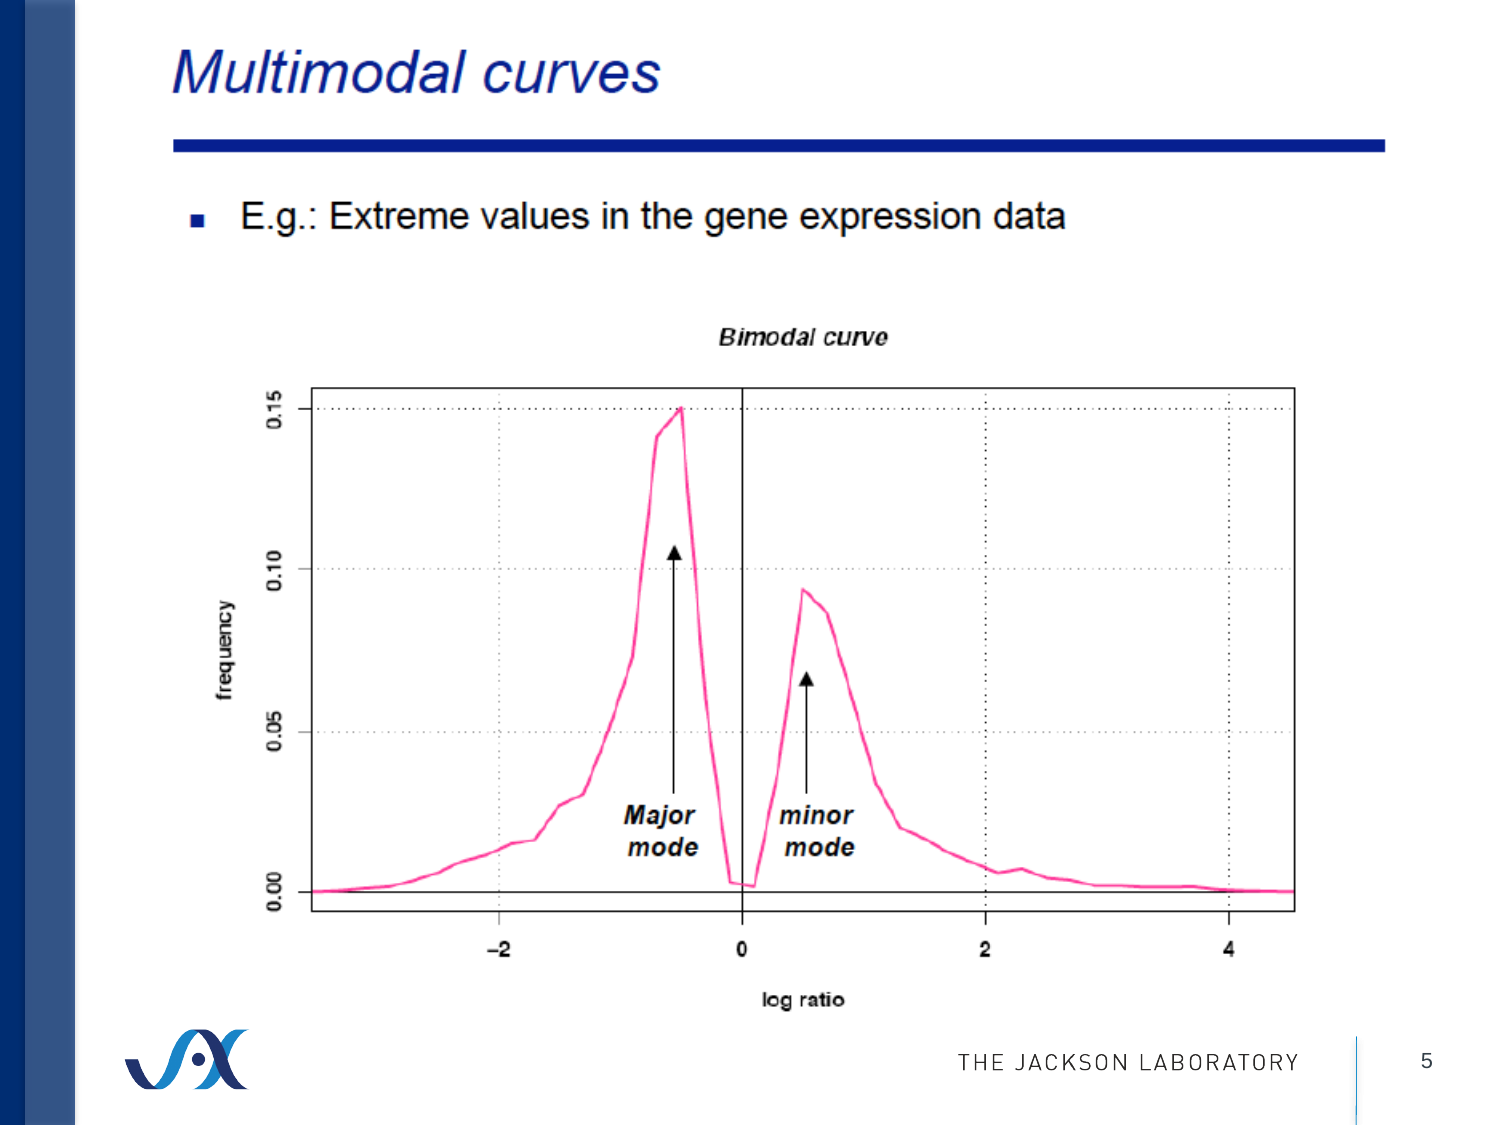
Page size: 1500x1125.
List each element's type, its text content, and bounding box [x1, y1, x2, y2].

slide_number 5 [1097, 1030, 1448, 1091]
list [124, 32, 1419, 1027]
picture [110, 1011, 268, 1106]
picture [957, 1051, 1097, 1076]
